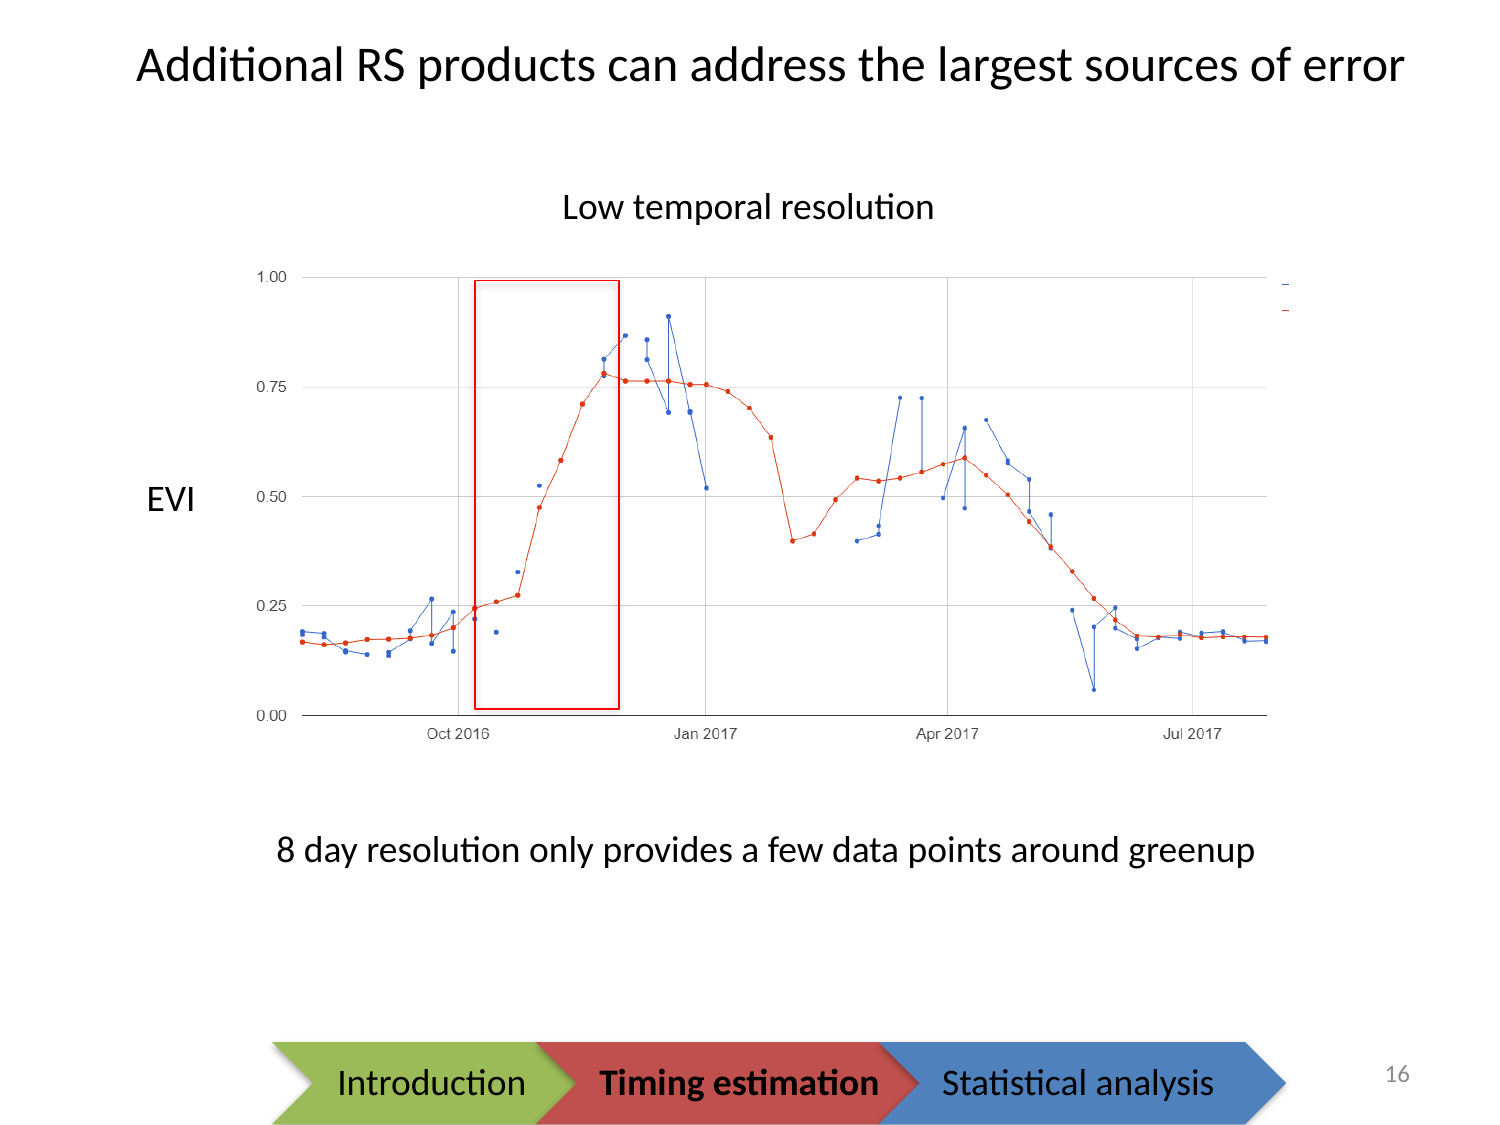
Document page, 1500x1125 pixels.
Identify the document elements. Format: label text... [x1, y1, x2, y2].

text_box Low temporal resolution [547, 174, 951, 235]
text_box Additional RS products can address the largest sources of error [121, 23, 1422, 99]
picture [210, 255, 1289, 768]
text_box EVI [131, 466, 205, 526]
text_box 8 day resolution only provides a few data points around greenup [250, 817, 1282, 878]
slide_number 16 [1287, 1042, 1425, 1103]
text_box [271, 1041, 1287, 1125]
